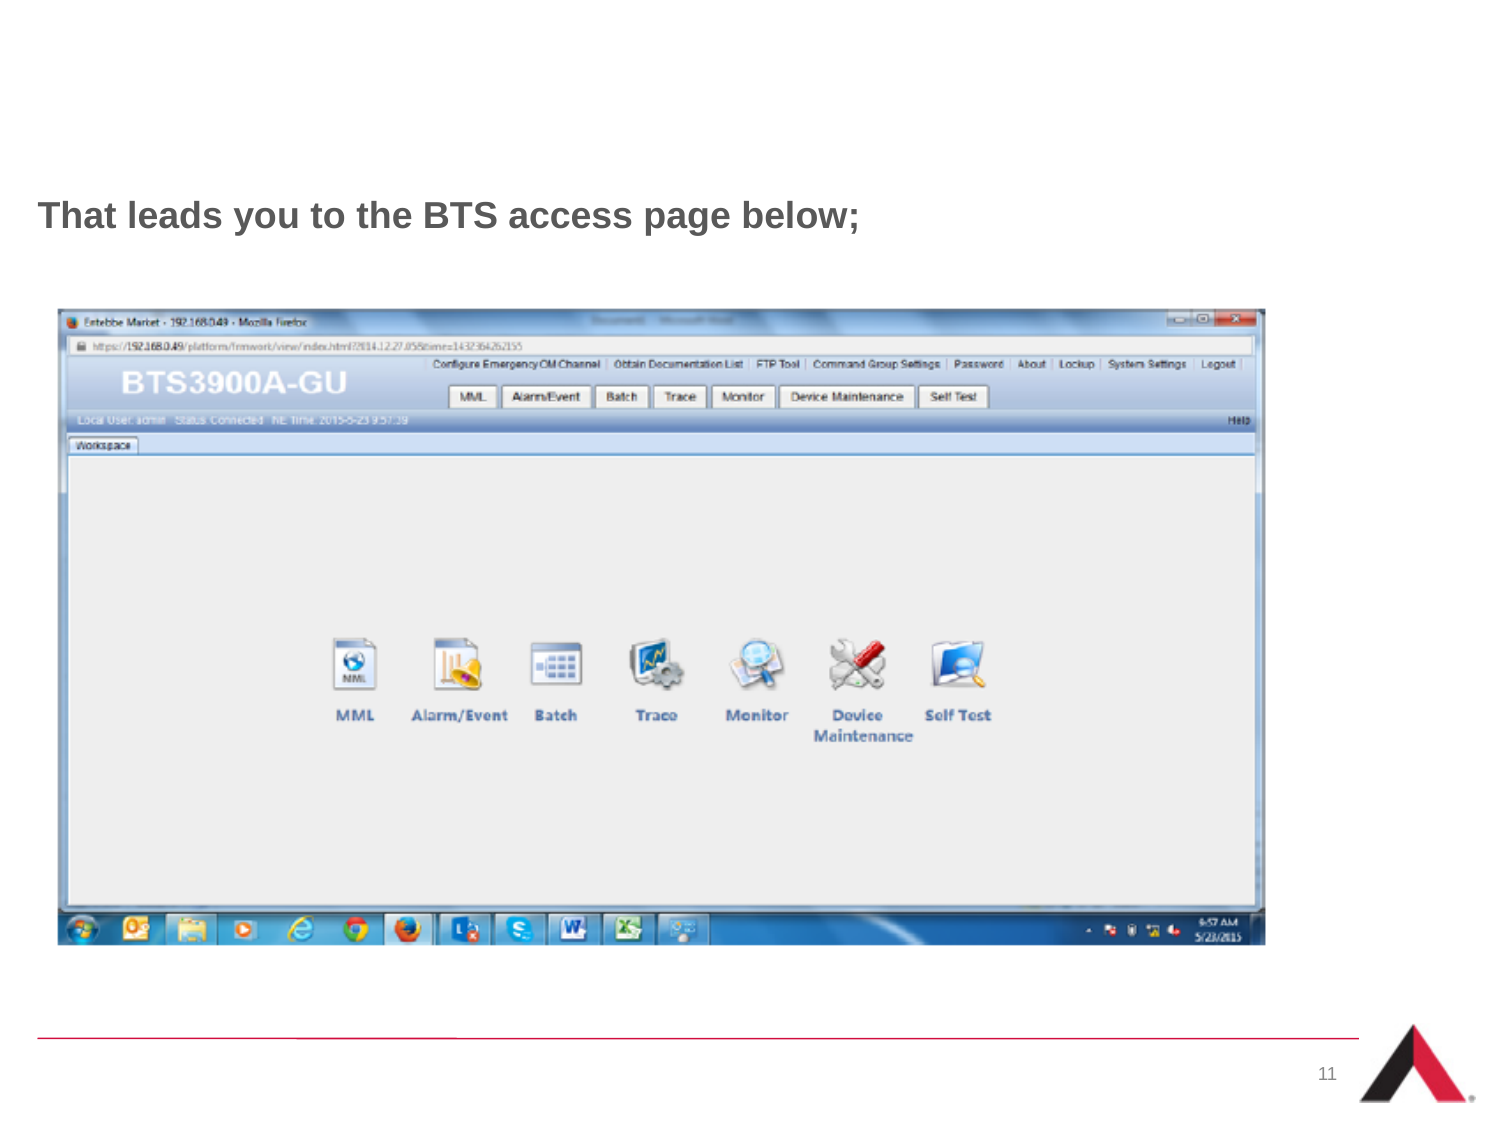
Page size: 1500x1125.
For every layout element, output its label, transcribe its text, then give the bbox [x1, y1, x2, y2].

list That leads you to the BTS access page below; [37, 183, 1463, 1003]
picture [1359, 1023, 1476, 1103]
picture [37, 281, 1317, 968]
slide_number 11 [1074, 1042, 1338, 1103]
